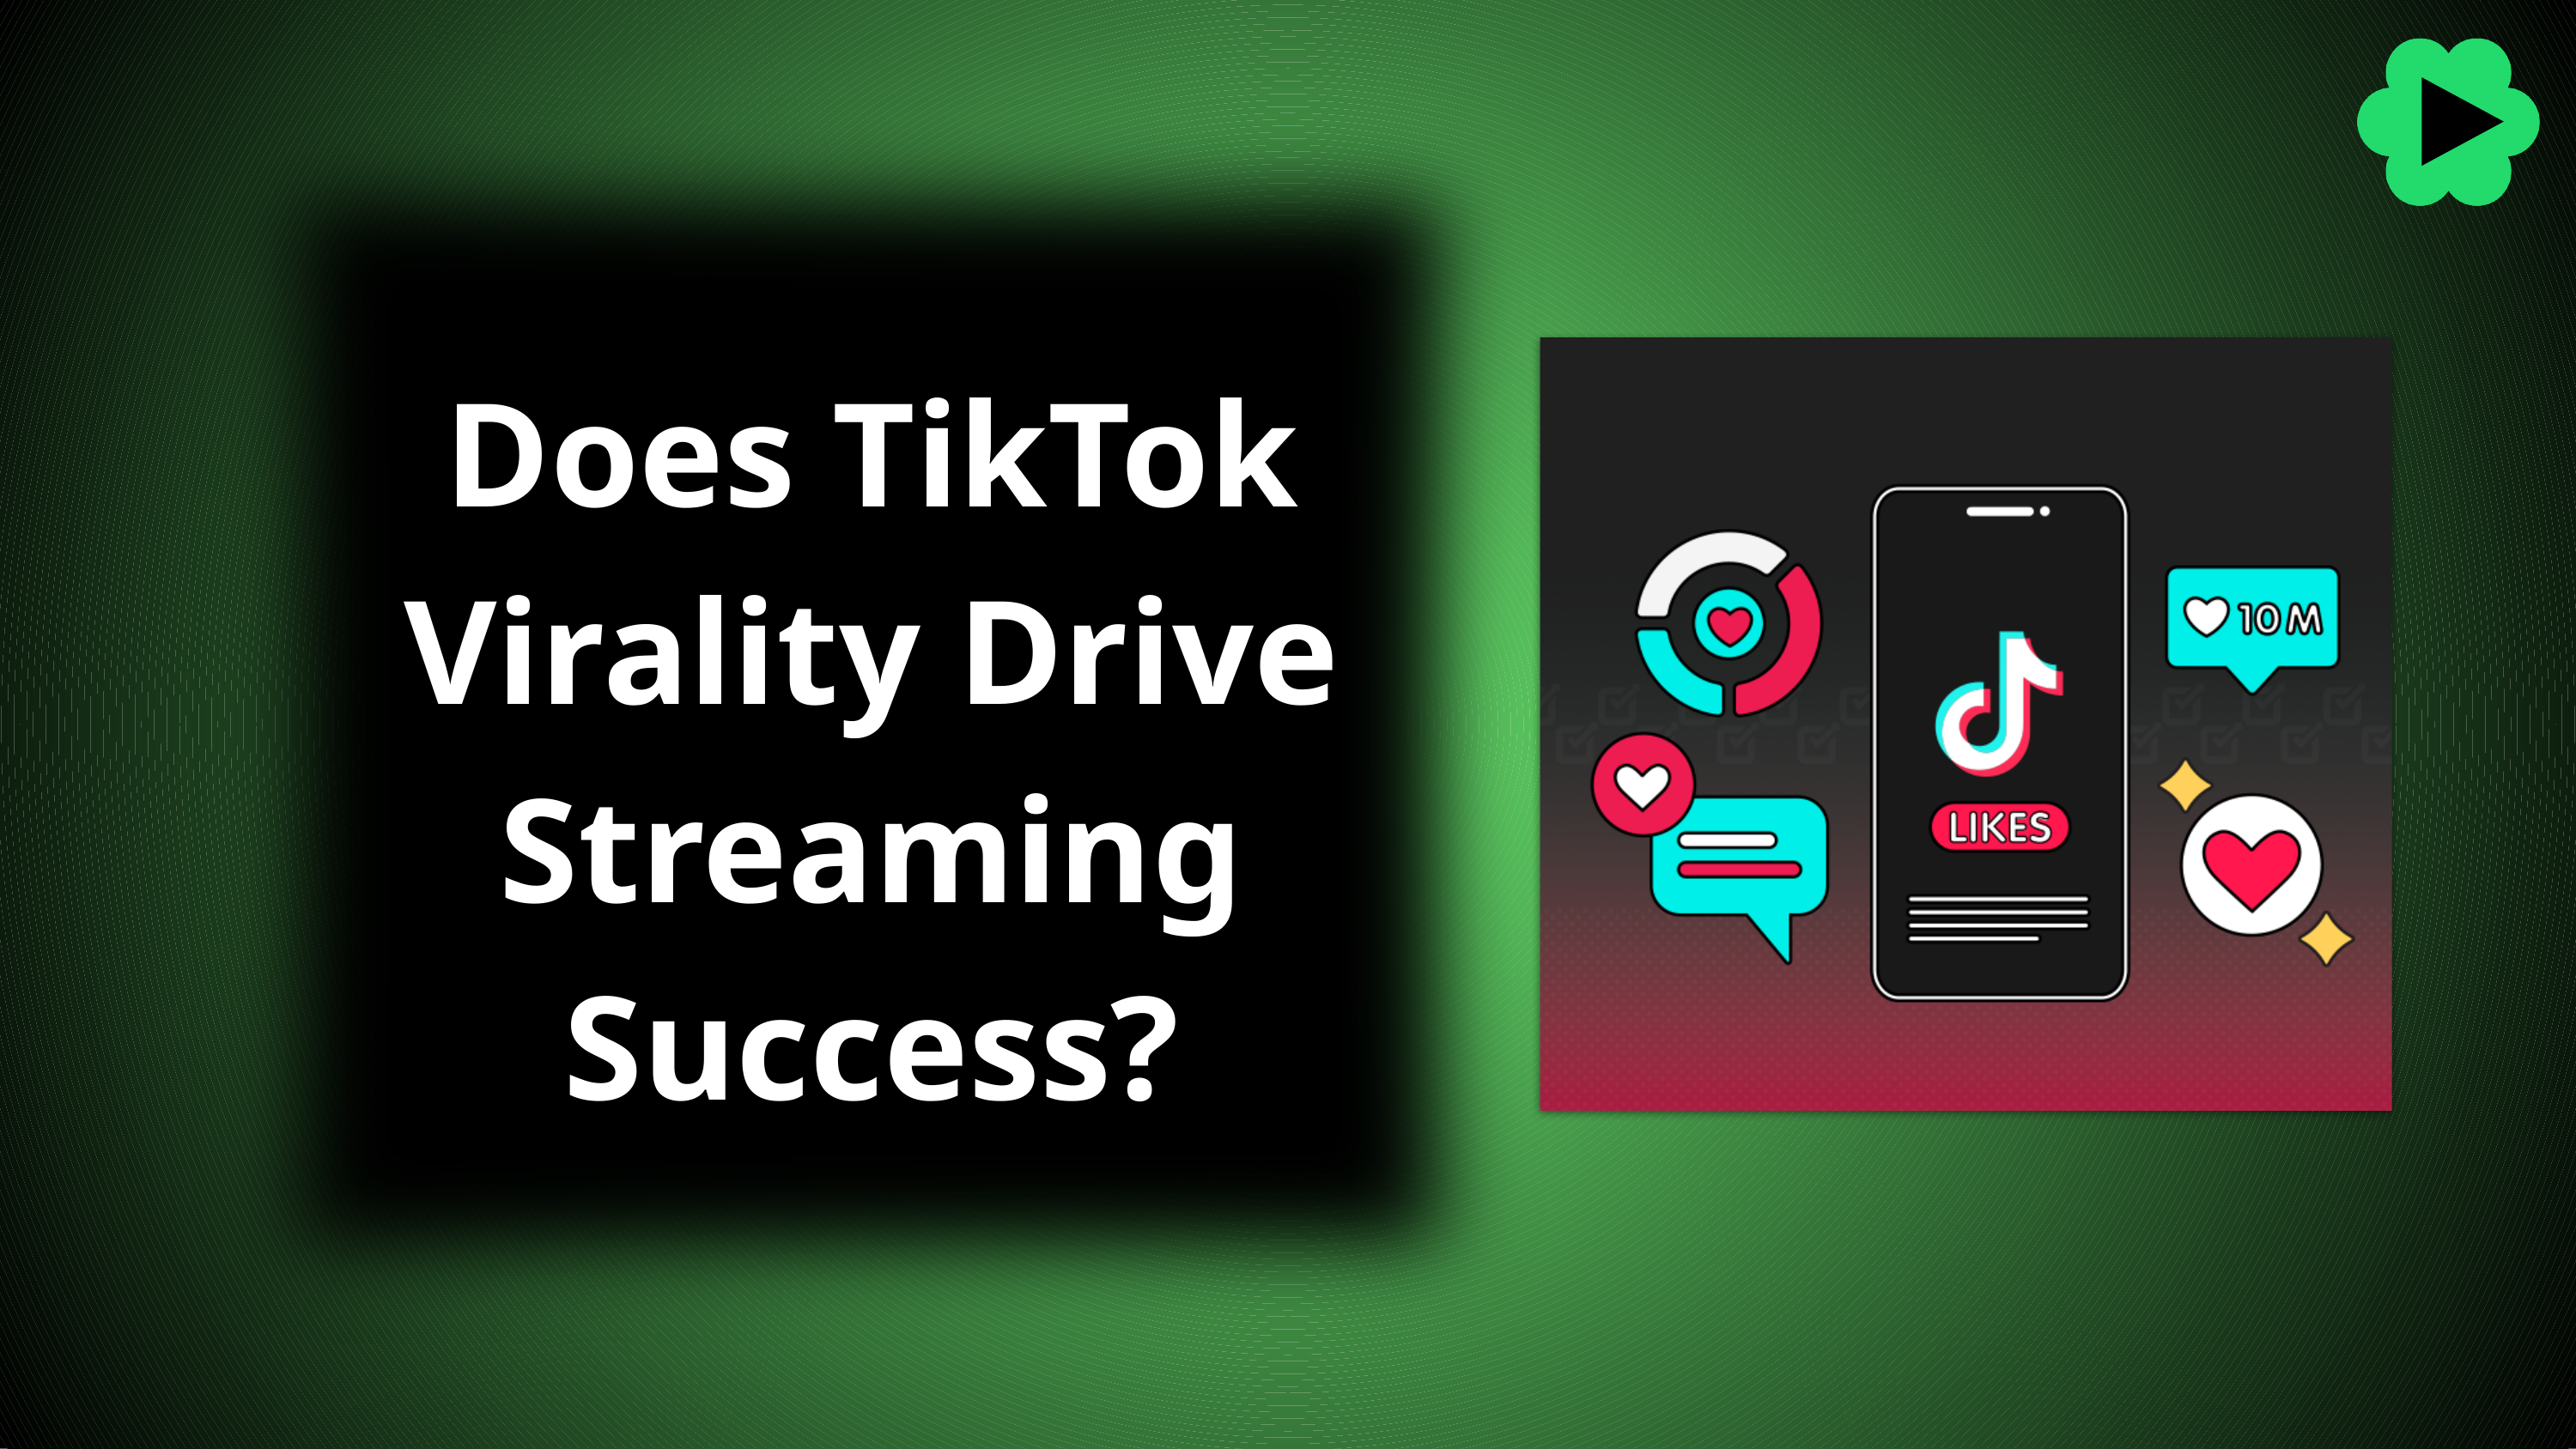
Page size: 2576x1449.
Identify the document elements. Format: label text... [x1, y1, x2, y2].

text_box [2356, 33, 2540, 210]
picture [1540, 337, 2392, 1112]
text_box [171, 81, 1572, 1367]
text_box Does TikTok Virality Drive Streaming Success? [355, 337, 1388, 1129]
